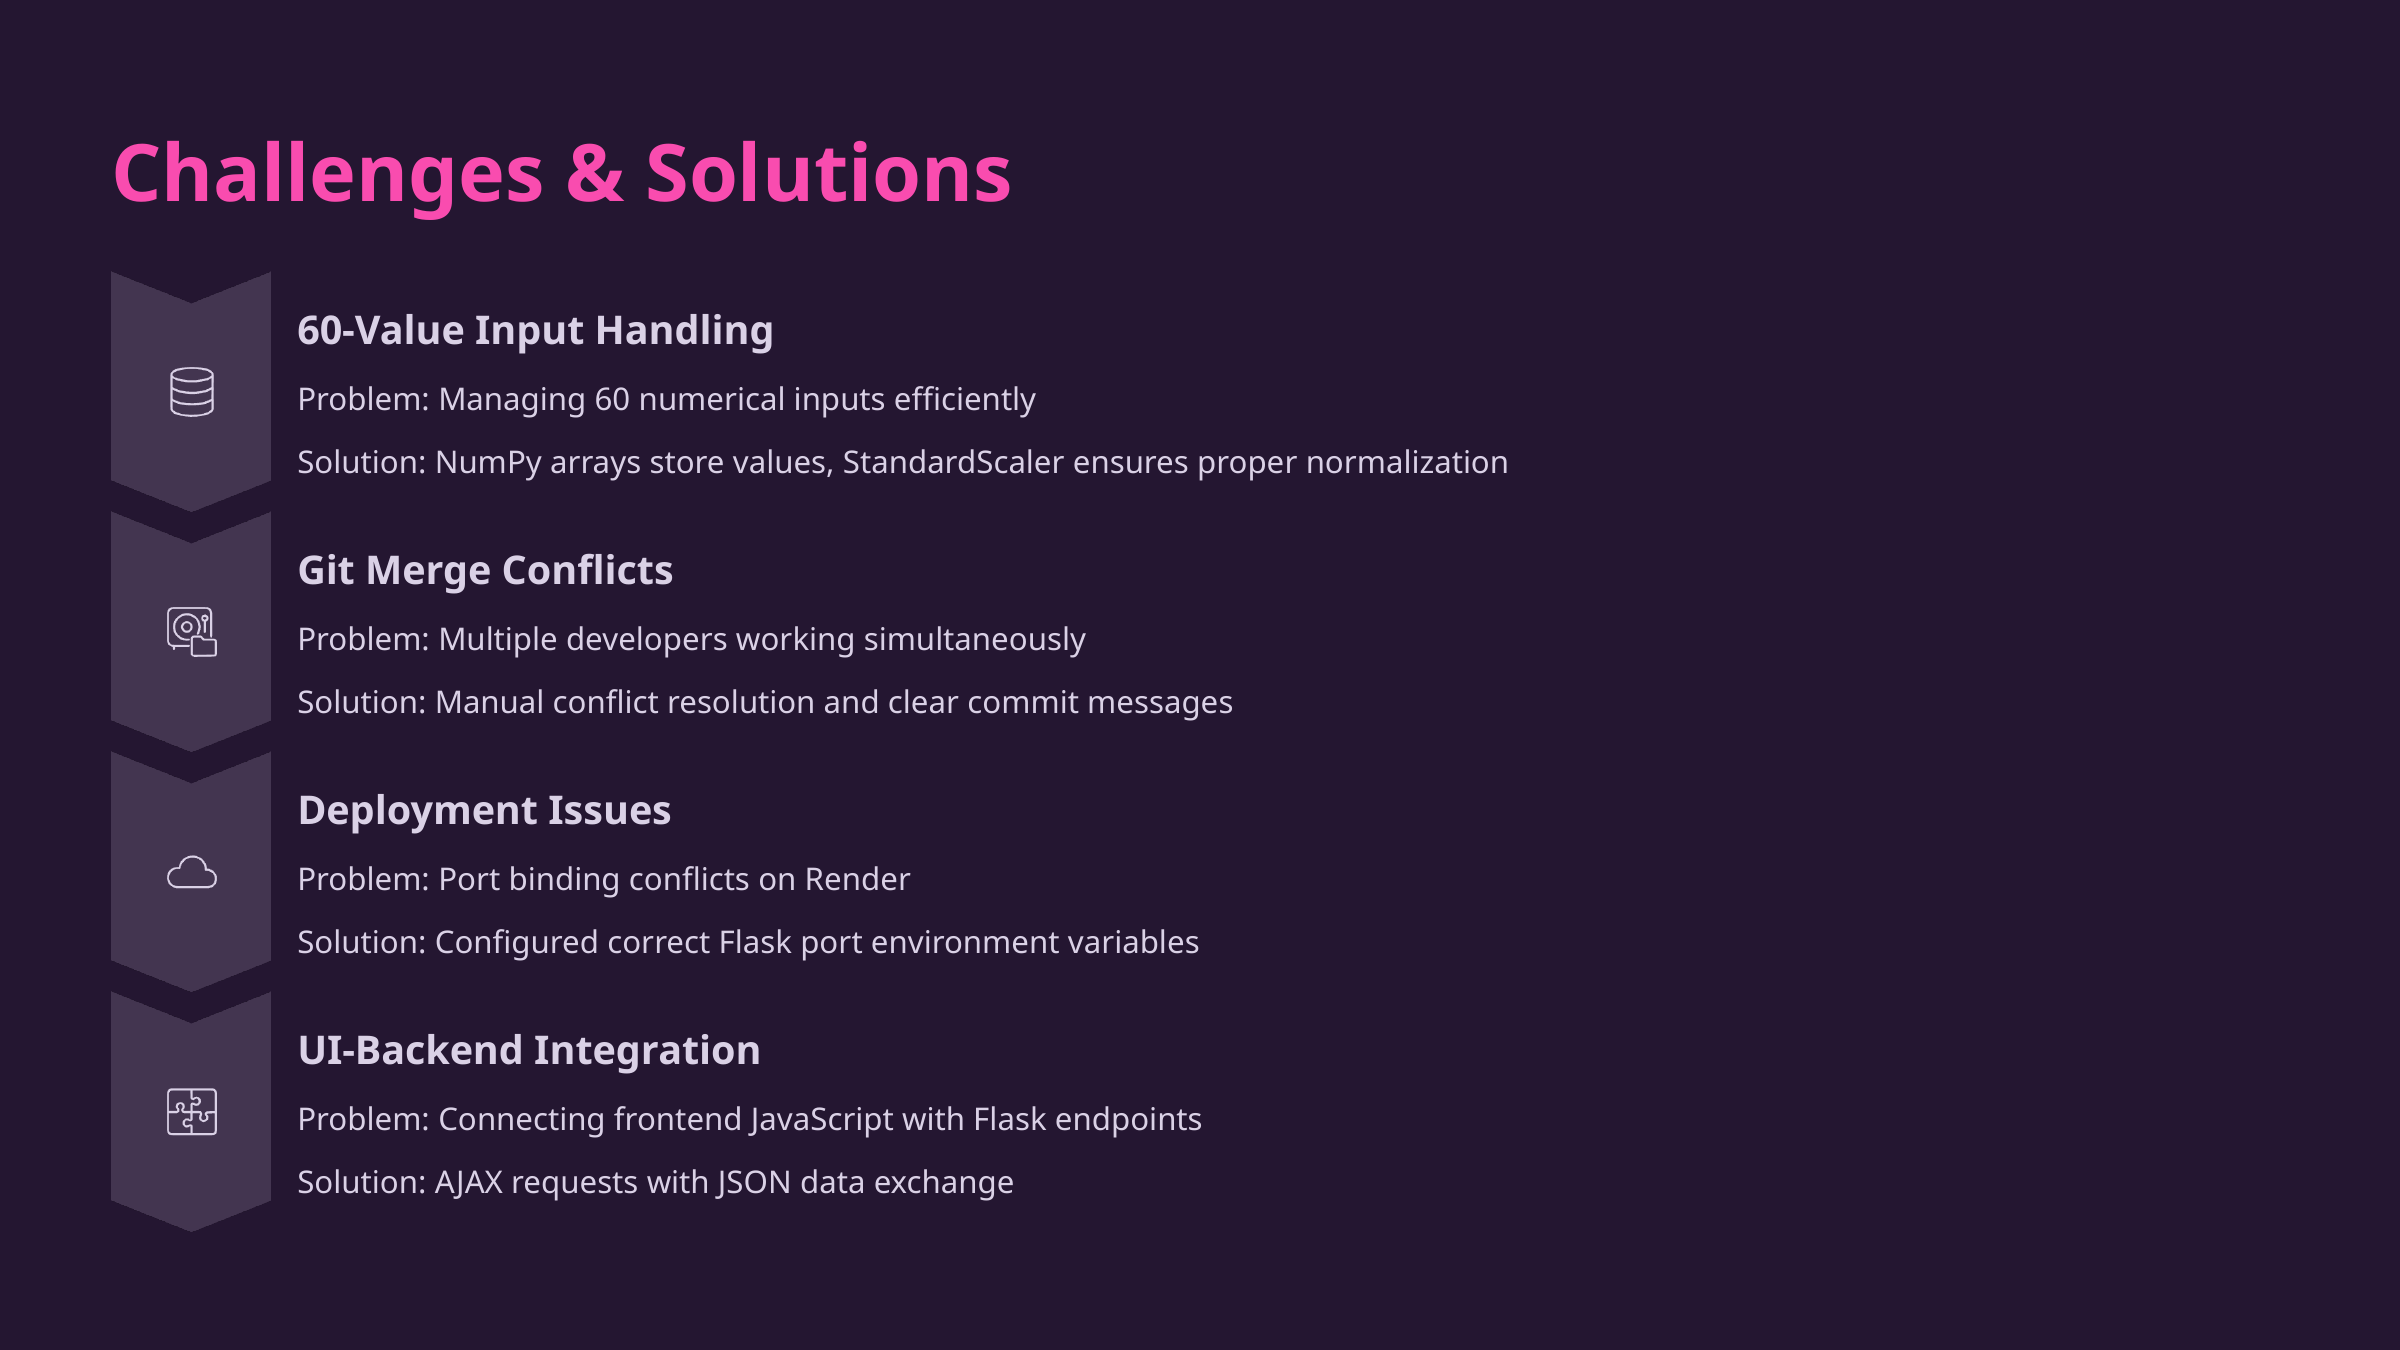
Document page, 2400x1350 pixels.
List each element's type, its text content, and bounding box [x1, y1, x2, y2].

text_box Problem: Port binding conflicts on Render [297, 849, 2289, 897]
text_box Solution: Configured correct Flask port environment variables [297, 912, 2289, 961]
text_box Solution: Manual conflict resolution and clear commit messages [297, 672, 2289, 721]
text_box Challenges & Solutions [111, 117, 986, 218]
text_box Git Merge Conflicts [297, 543, 695, 594]
text_box Problem: Multiple developers working simultaneously [297, 609, 2289, 657]
text_box Problem: Connecting frontend JavaScript with Flask endpoints [297, 1089, 2289, 1137]
picture [111, 271, 271, 1232]
text_box 60-Value Input Handling [297, 303, 755, 353]
text_box Problem: Managing 60 numerical inputs efficiently [297, 369, 2289, 417]
text_box Solution: NumPy arrays store values, StandardScaler ensures proper normalization [297, 432, 2289, 480]
text_box Deployment Issues [297, 783, 695, 834]
text_box UI-Backend Integration [297, 1023, 735, 1074]
text_box Solution: AJAX requests with JSON data exchange [297, 1153, 2289, 1201]
